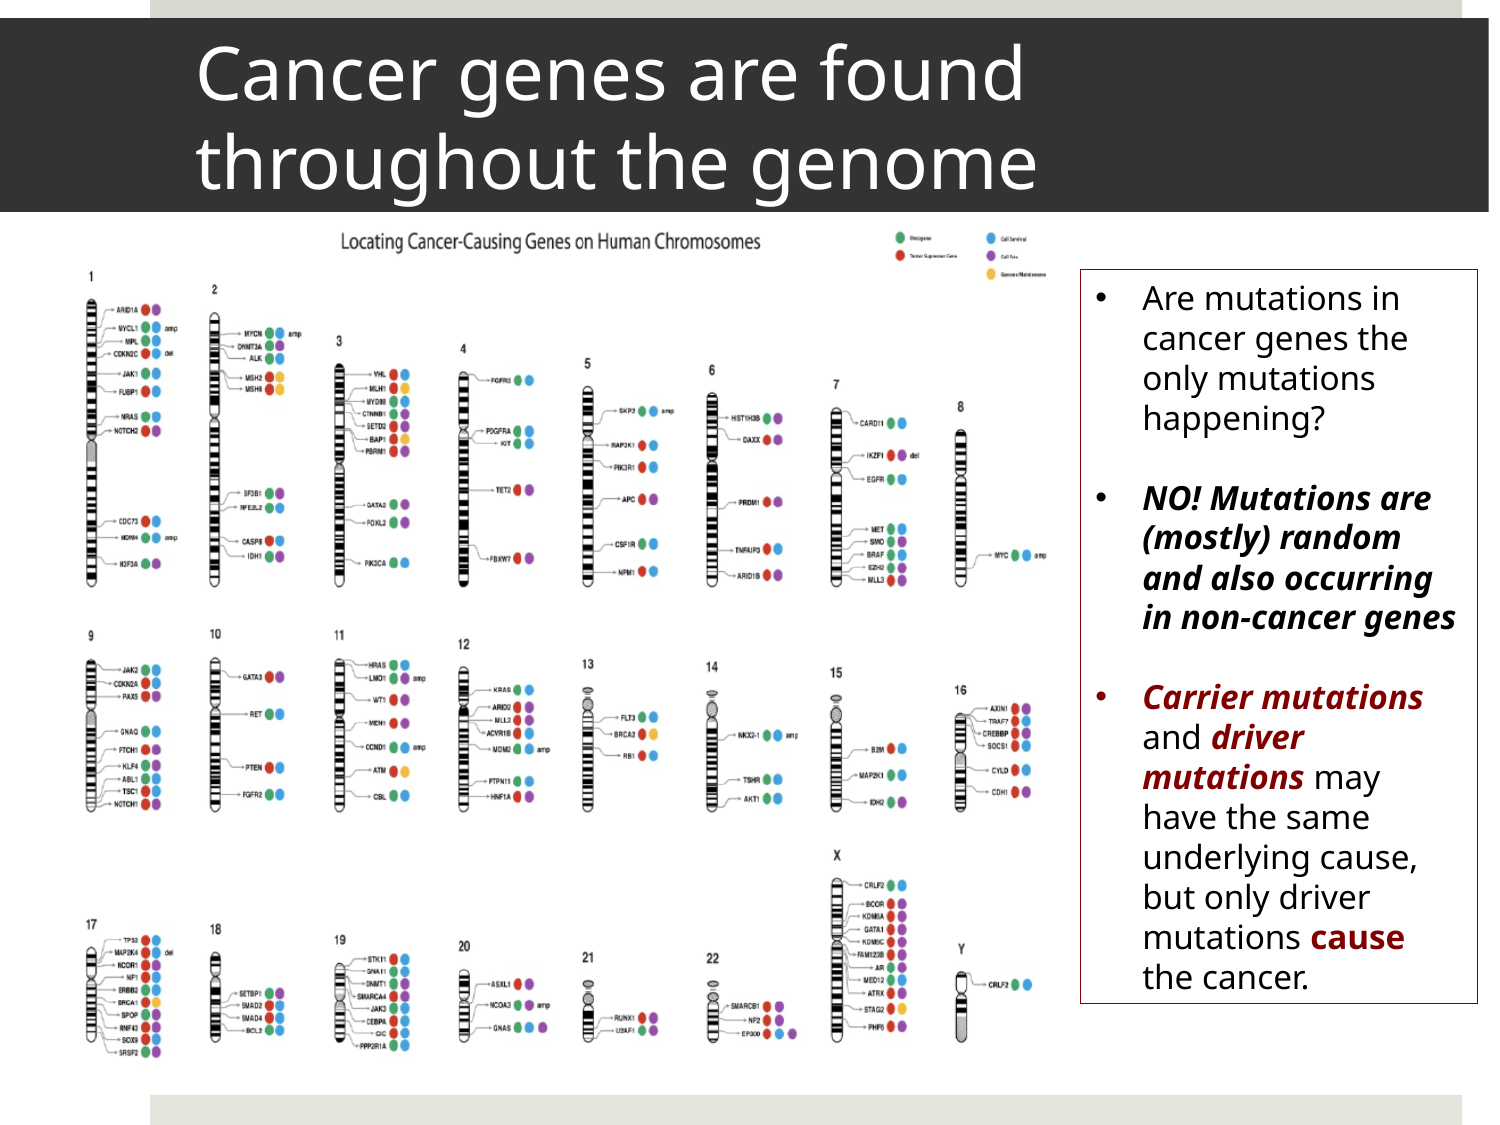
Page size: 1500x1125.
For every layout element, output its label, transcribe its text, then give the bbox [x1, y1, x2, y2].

title Cancer genes are found throughout the genome [0, 18, 1489, 212]
text_box Are mutations in cancer genes the only mutations happening? NO! Mutations are (mostly) random and also occurring in non-cancer genes Carrier mutations and driver mutations may have the same underlying cause, but only driver mutations cause the cancer. [1080, 269, 1478, 1004]
picture [30, 122, 1073, 1125]
